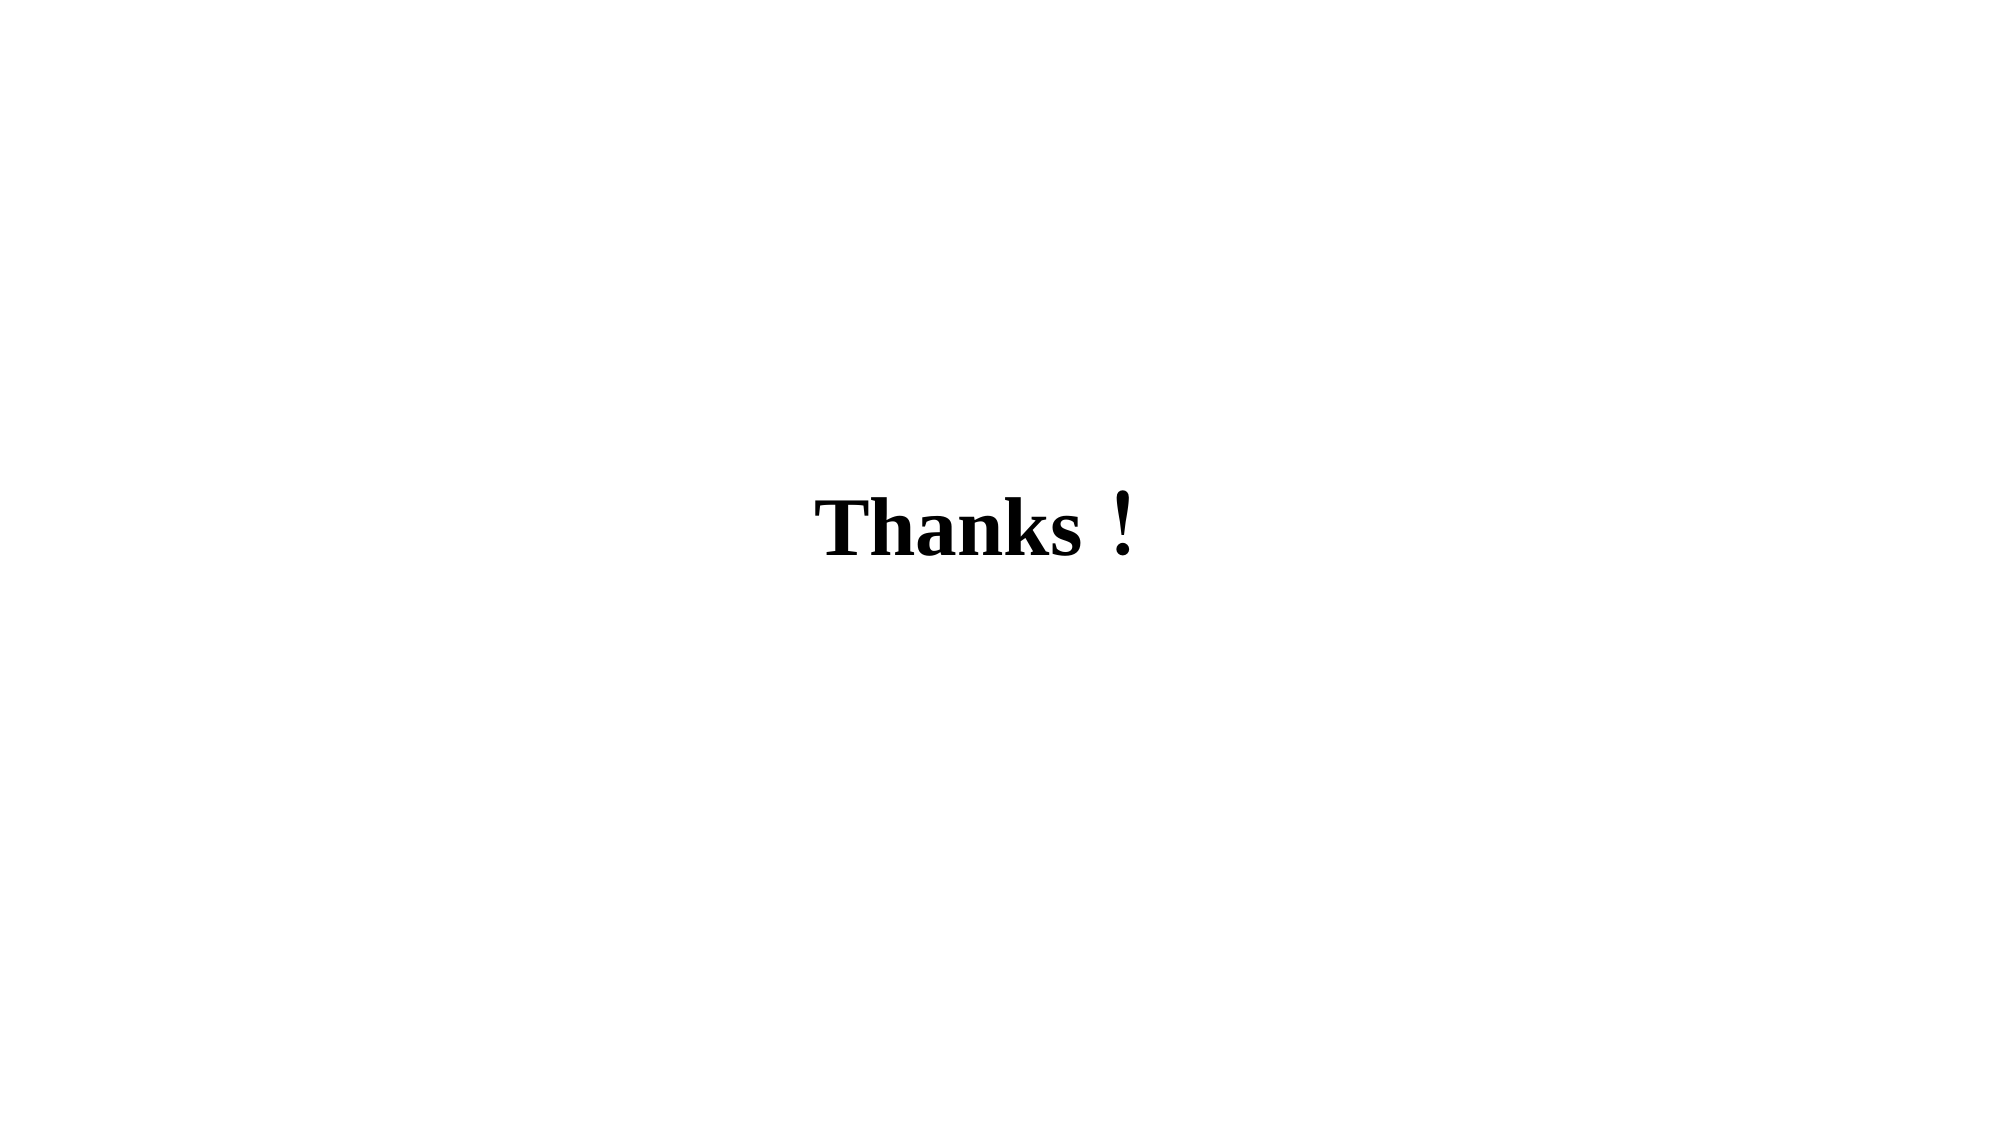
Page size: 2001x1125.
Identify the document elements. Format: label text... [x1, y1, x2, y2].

text_box Thanks！ [0, 414, 2000, 580]
